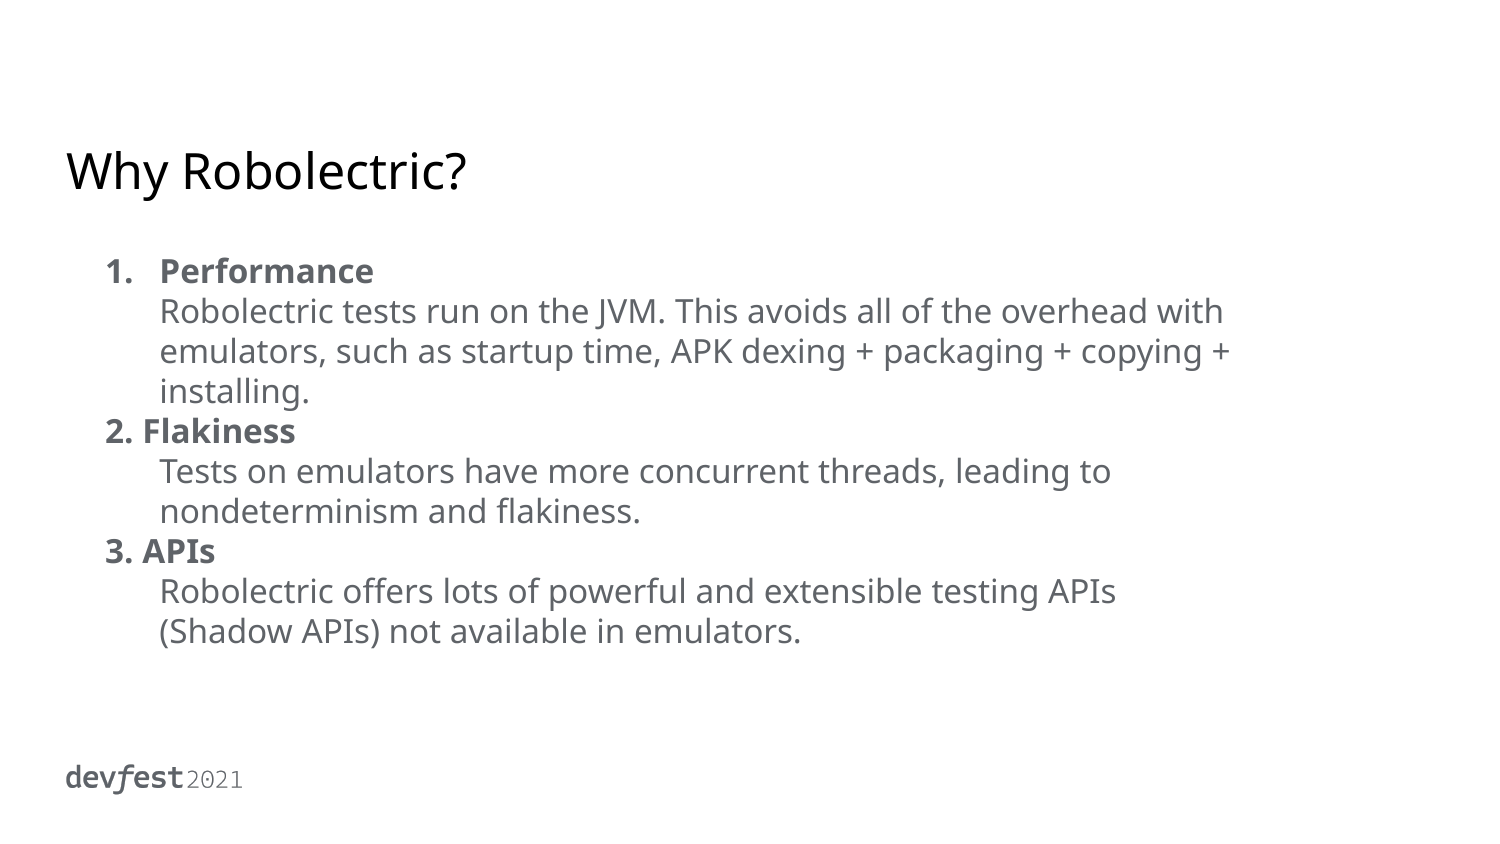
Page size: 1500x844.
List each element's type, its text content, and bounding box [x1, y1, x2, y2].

text_box Performance Robolectric tests run on the JVM. This avoids all of the overhead with emulators, such as startup time, APK dexing + packaging + copying + installing. 2. Flakiness Tests on emulators have more concurrent threads, leading to nondeterminism and flakiness. 3. APIs Robolectric offers lots of powerful and extensible testing APIs (Shadow APIs) not available in emulators. [69, 235, 1275, 665]
title Why Robolectric? [51, 91, 831, 216]
picture [65, 761, 243, 797]
